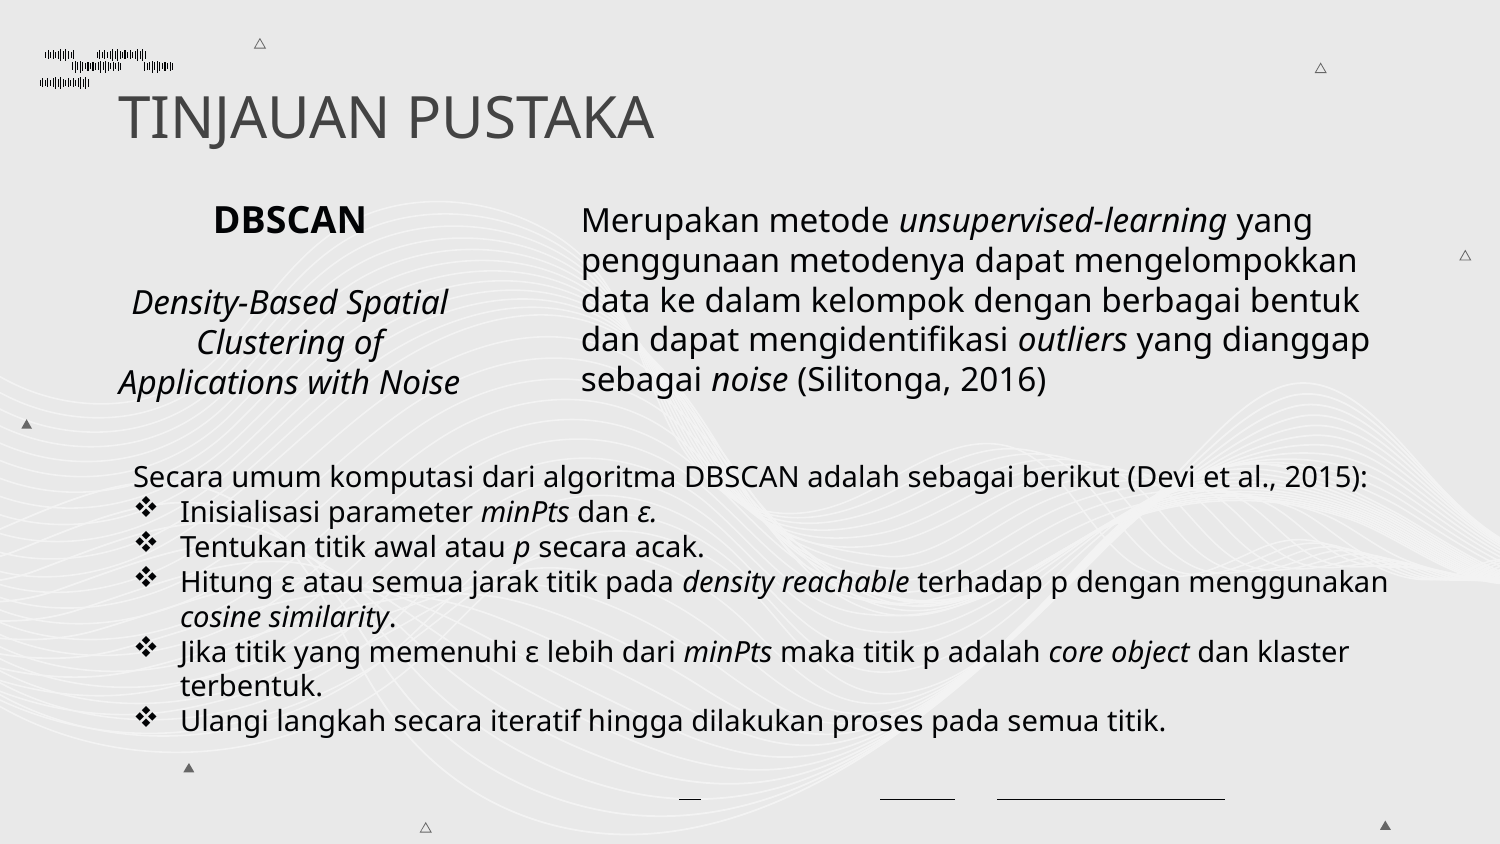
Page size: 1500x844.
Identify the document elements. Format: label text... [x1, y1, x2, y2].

text_box Merupakan metode unsupervised-learning yang penggunaan metodenya dapat mengelompokkan data ke dalam kelompok dengan berbagai bentuk dan dapat mengidentifikasi outliers yang dianggap sebagai noise (Silitonga, 2016) [560, 251, 1414, 346]
text_box Secara umum komputasi dari algoritma DBSCAN adalah sebagai berikut (Devi et al., 2015): Inisialisasi parameter minPts dan ε. Tentukan titik awal atau p secara acak. Hitung ε atau semua jarak titik pada density reachable terhadap p dengan menggunakan cosine similarity. Jika titik yang memenuhi ε lebih dari minPts maka titik p adalah core object dan klaster terbentuk. Ulangi langkah secara iteratif hingga dilakukan proses pada semua titik. [112, 550, 1424, 645]
title TINJAUAN PUSTAKA [118, 68, 1382, 163]
text_box DBSCAN Density-Based Spatial Clustering of Applications with Noise [112, 251, 468, 346]
